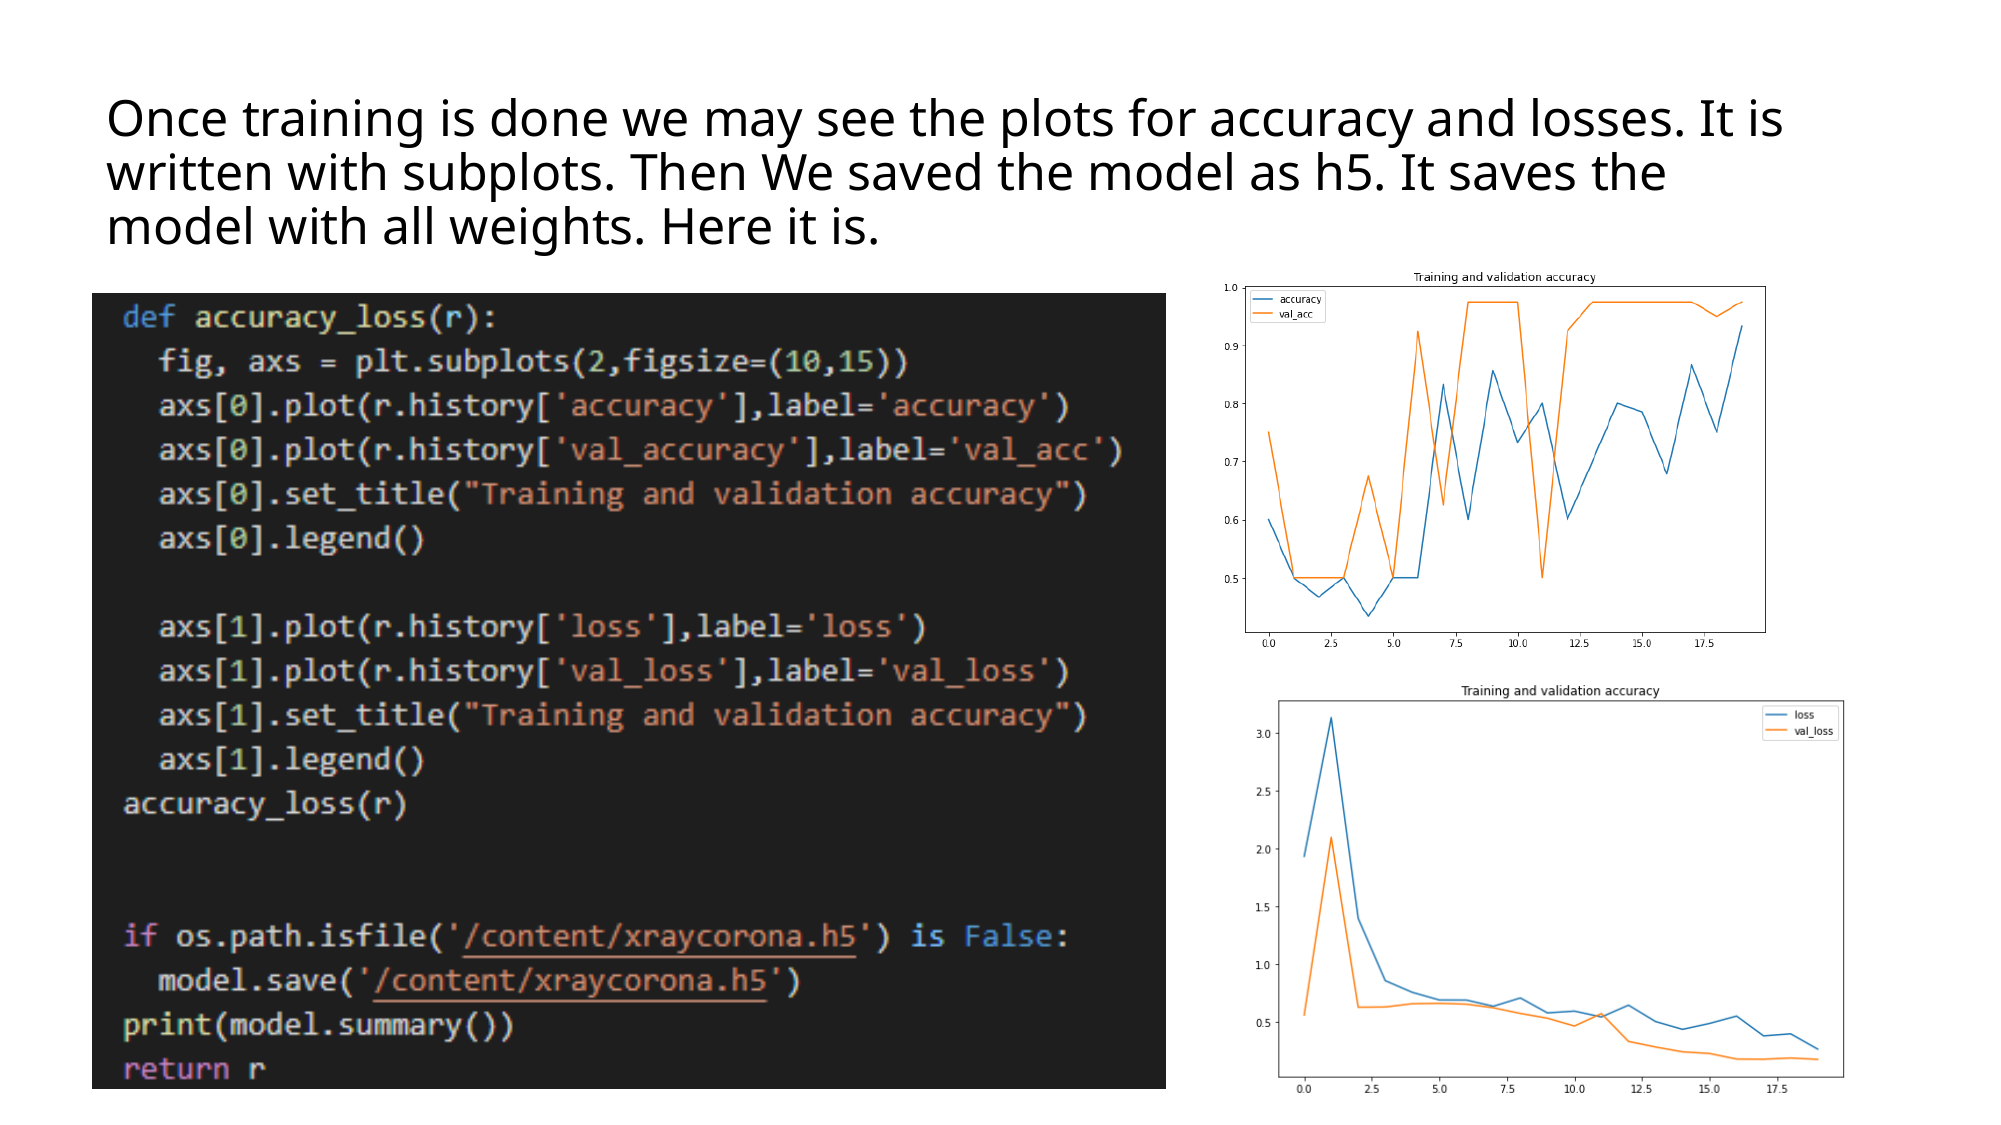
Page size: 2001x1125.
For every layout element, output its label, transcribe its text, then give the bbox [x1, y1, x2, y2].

title Once training is done we may see the plots for accuracy and losses. It is written with subplots. Then We saved the model as h5. It saves the model with all weights. Here it is. [92, 65, 1817, 283]
picture [1252, 674, 1913, 1102]
picture [91, 293, 1166, 1089]
picture [1225, 262, 1801, 667]
